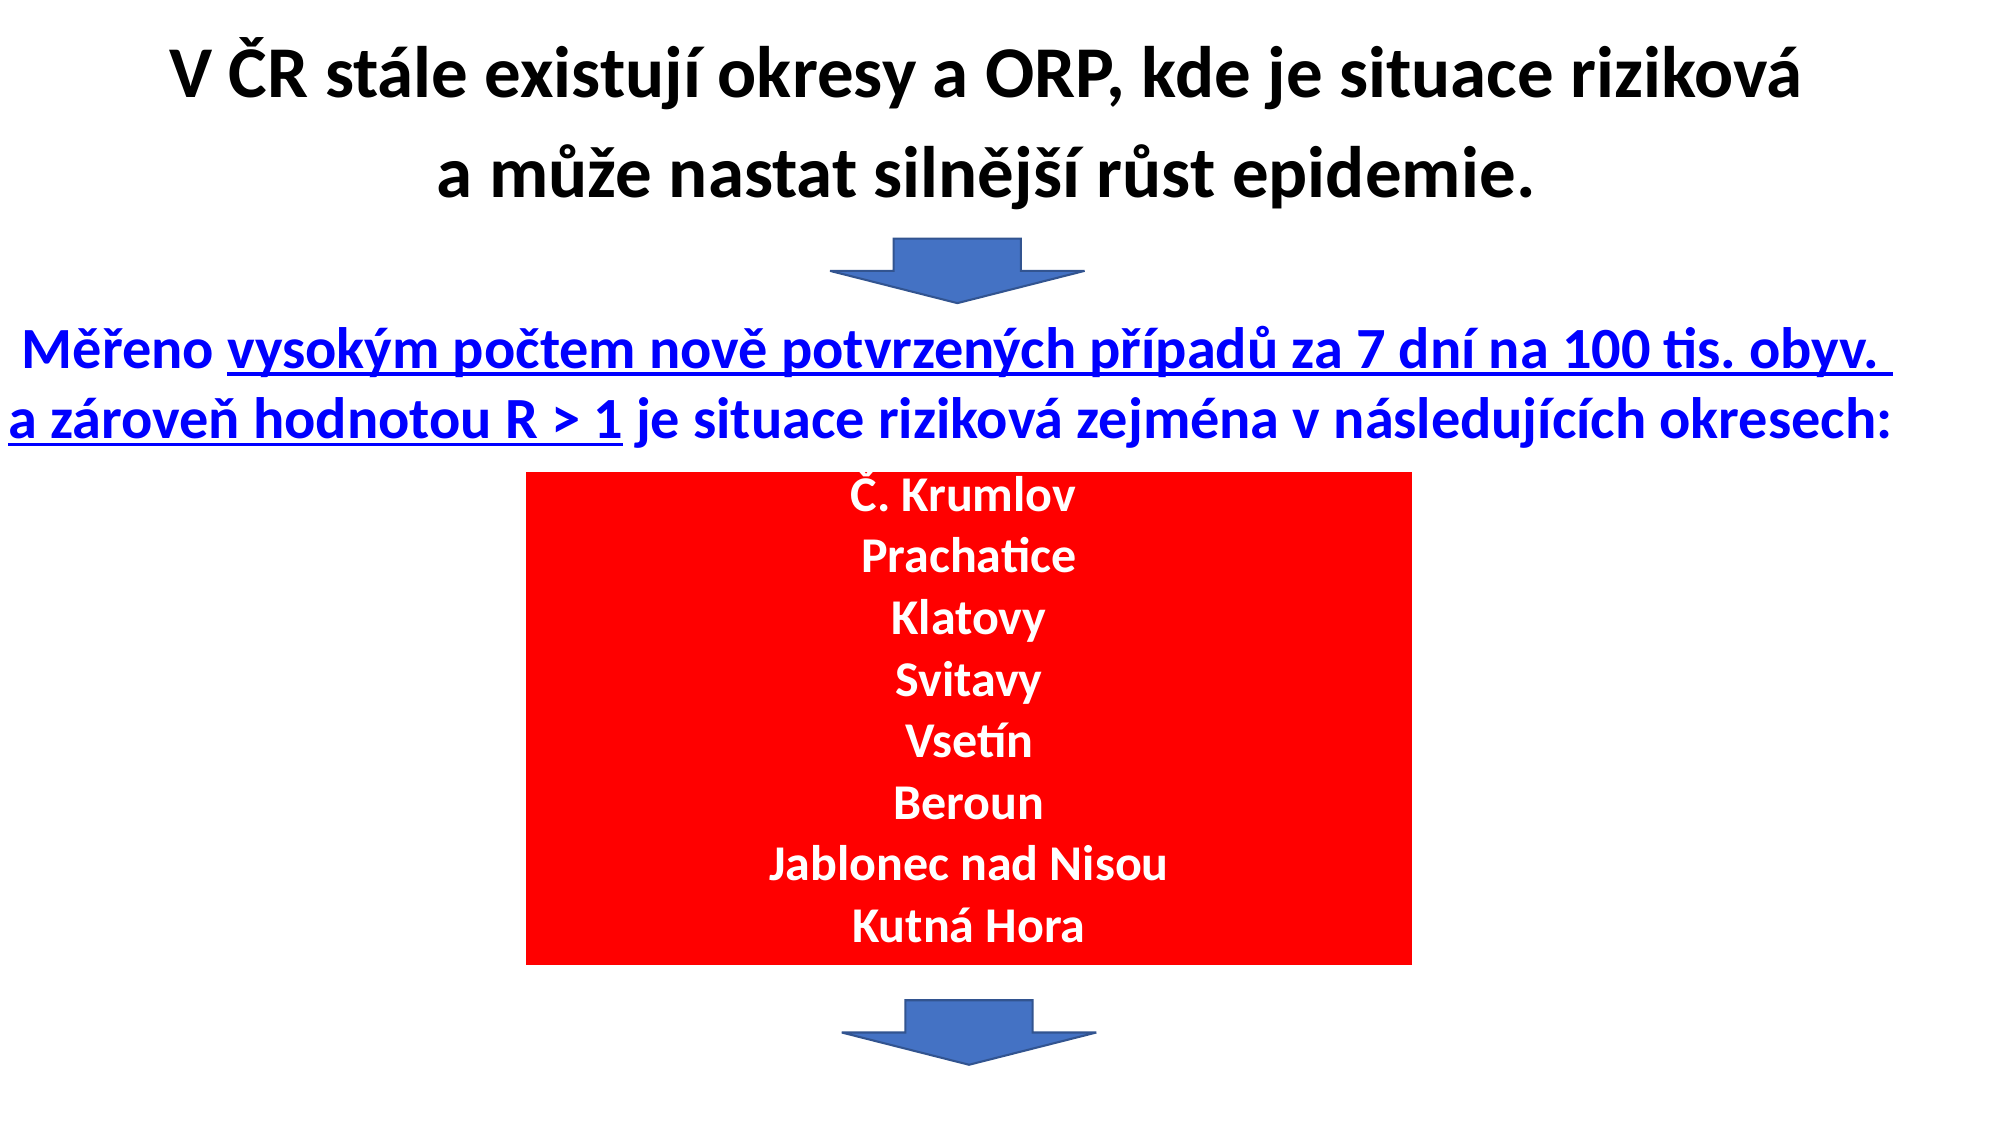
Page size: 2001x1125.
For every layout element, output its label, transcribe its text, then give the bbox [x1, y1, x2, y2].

text_box [841, 999, 1097, 1066]
table_cell Jablonec nad Nisou [526, 842, 1412, 903]
table_cell Prachatice [526, 534, 1412, 595]
table_cell Vsetín [526, 719, 1412, 780]
text_box Měřeno vysokým počtem nově potvrzených případů za 7 dní na 100 tis. obyv. a zároveň hodnotou R > 1 je situace riziková zejména v následujících okresech: [0, 303, 1935, 458]
text_box V ČR stále existují okresy a ORP, kde je situace riziková a může nastat silnější růst epidemie. [72, 27, 1918, 221]
table_cell Svitavy [526, 657, 1412, 719]
table_header Č. Krumlov [526, 472, 1412, 534]
table_cell Beroun [526, 780, 1412, 842]
table_cell Kutná Hora [526, 903, 1412, 965]
table_cell Klatovy [526, 595, 1412, 657]
text_box [829, 237, 1085, 305]
